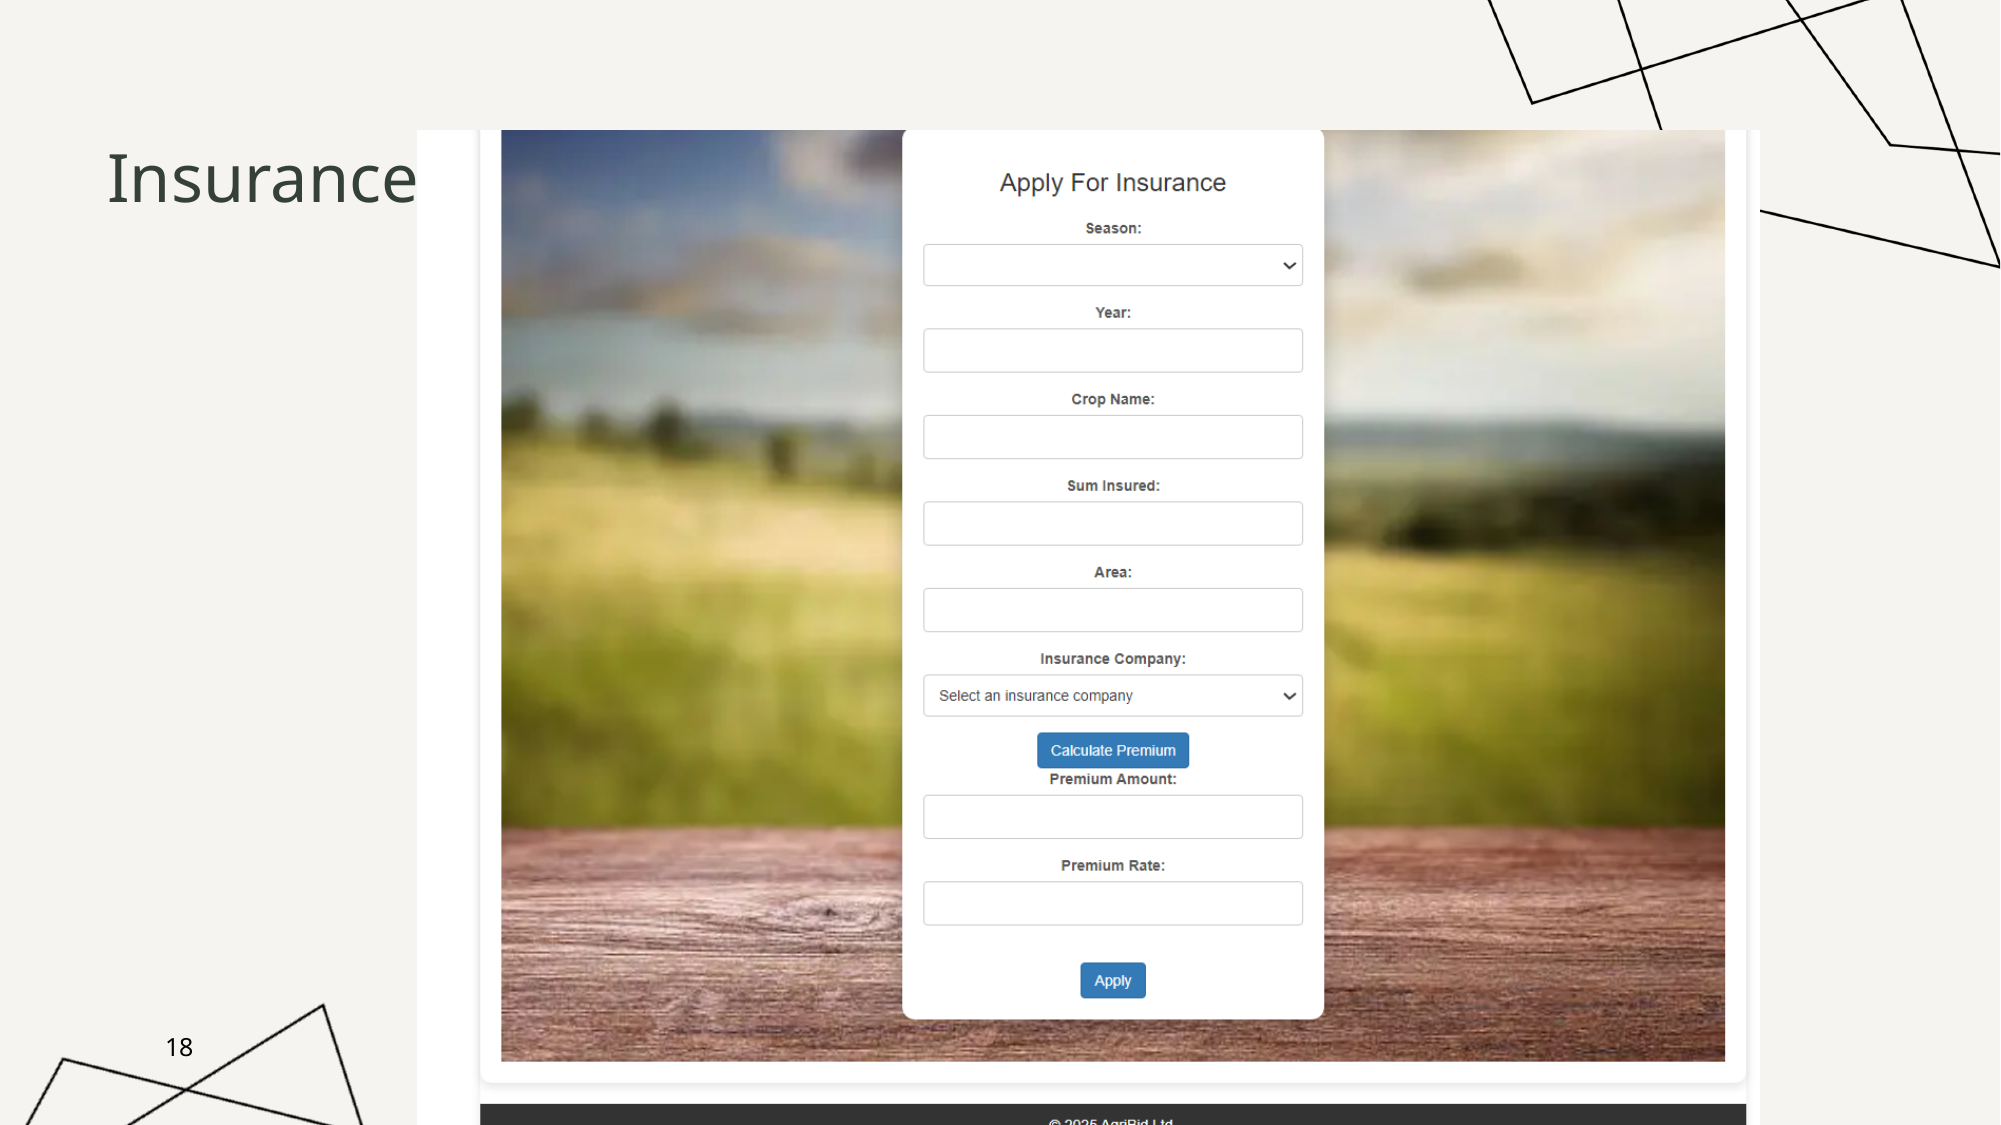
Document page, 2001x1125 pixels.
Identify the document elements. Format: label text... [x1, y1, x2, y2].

slide_number 18 [150, 1024, 254, 1074]
picture [417, 0, 2001, 1125]
picture [0, 976, 408, 1125]
title Insurance [92, 0, 1805, 224]
